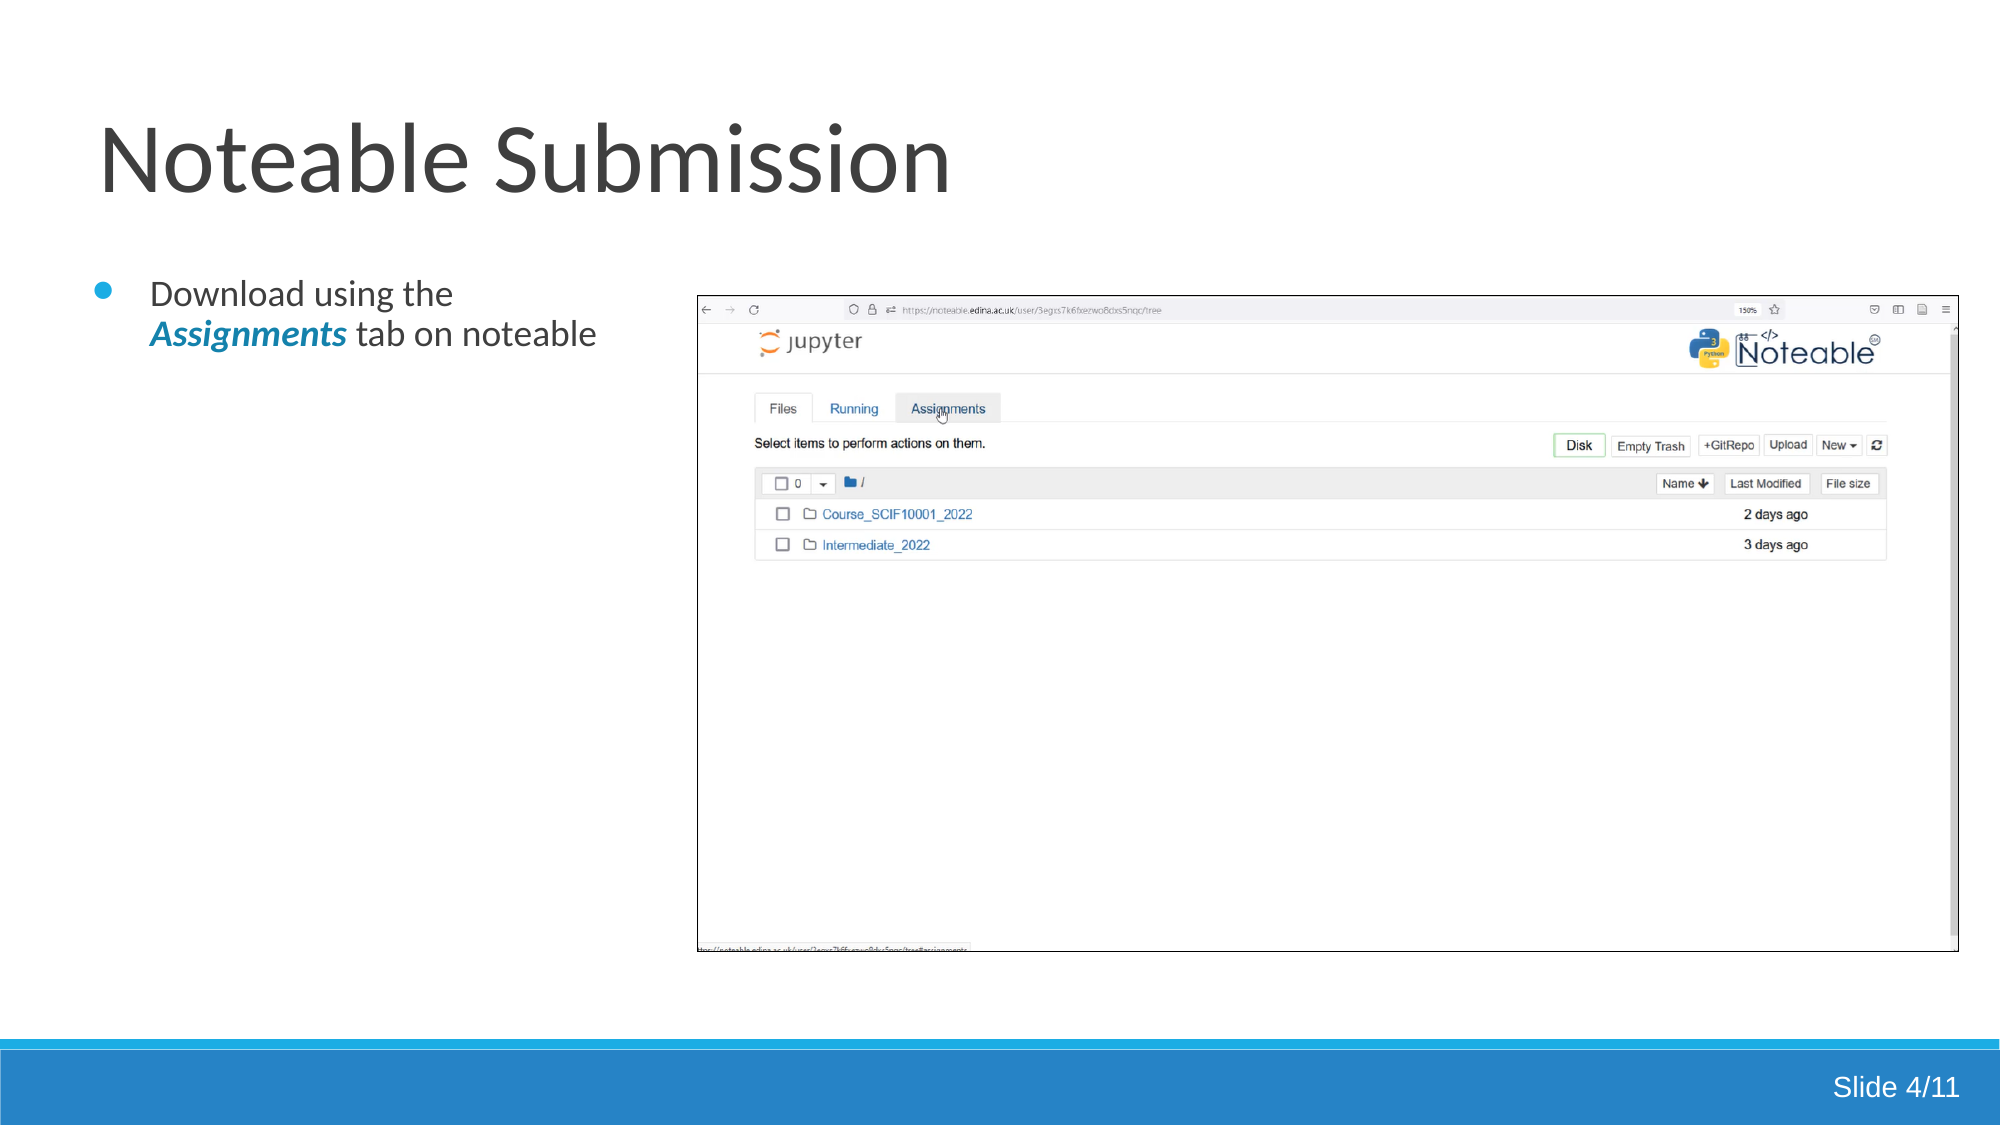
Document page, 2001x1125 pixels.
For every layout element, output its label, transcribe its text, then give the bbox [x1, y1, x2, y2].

text_box Download using the Assignments tab on noteable [75, 266, 657, 616]
picture [697, 295, 1959, 953]
text_box [81, 252, 1941, 365]
text_box Slide 4/11 [1817, 1053, 2000, 1125]
title Noteable Submission [83, 71, 1567, 221]
